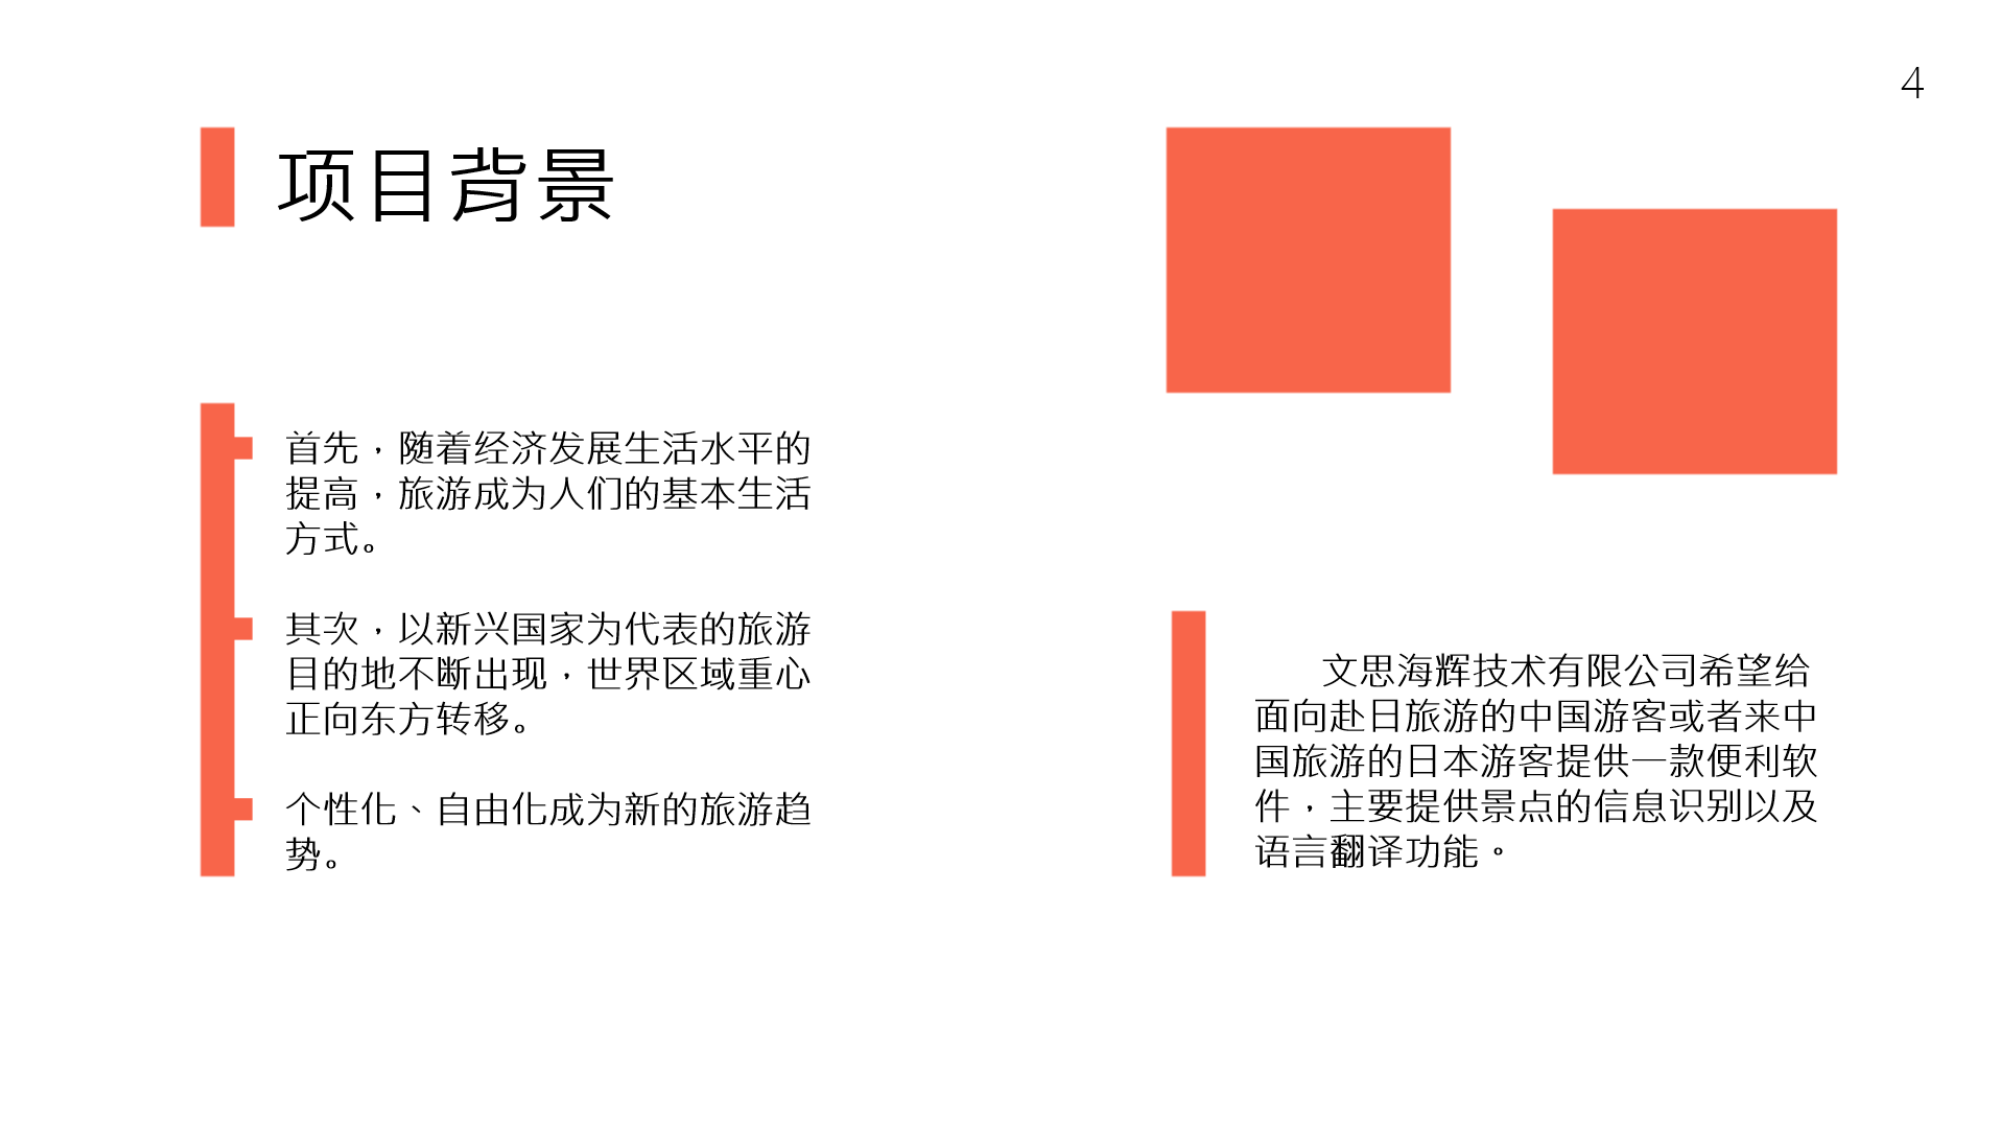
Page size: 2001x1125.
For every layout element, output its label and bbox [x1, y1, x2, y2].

list [0, 0, 2000, 1125]
